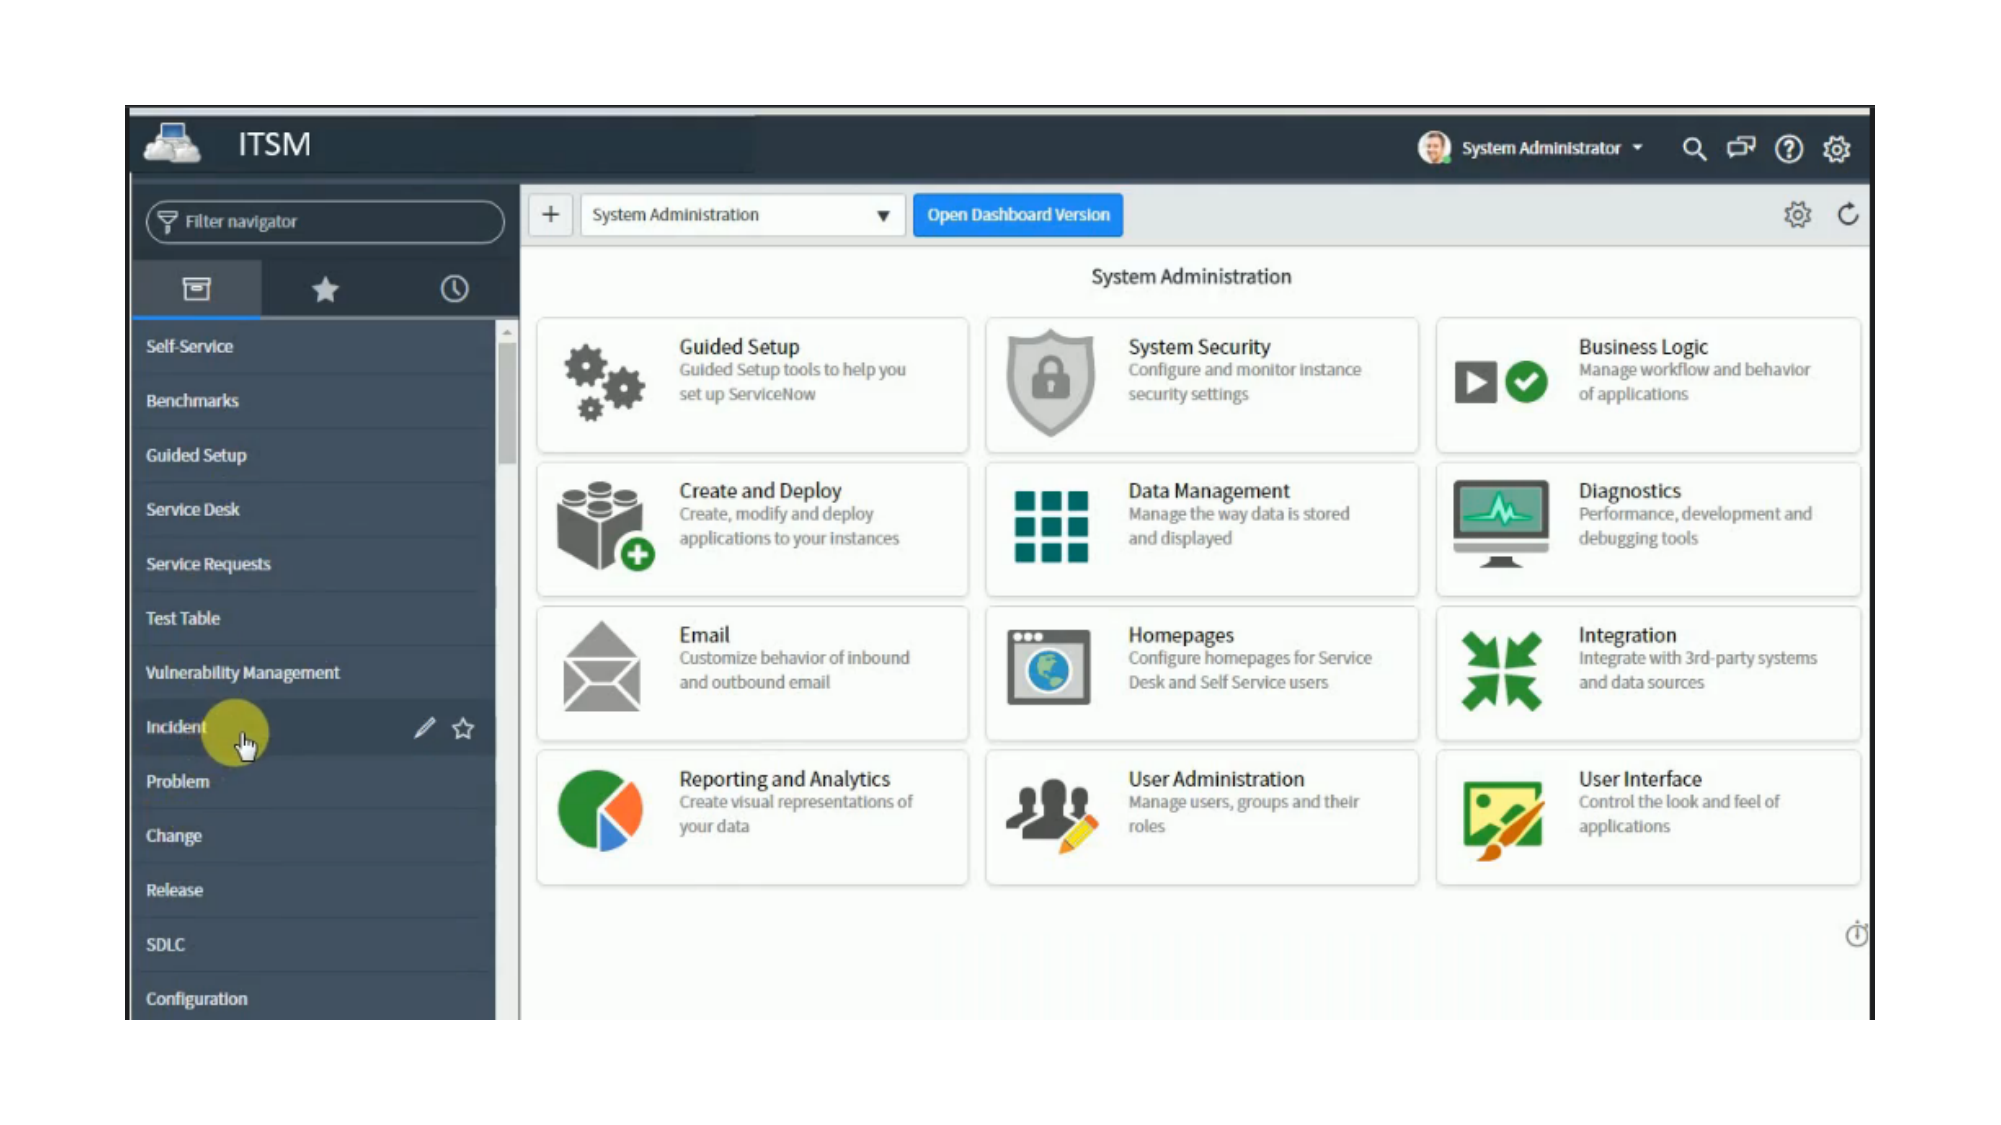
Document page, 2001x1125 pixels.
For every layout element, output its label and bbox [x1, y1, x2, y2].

picture [125, 105, 1875, 1020]
